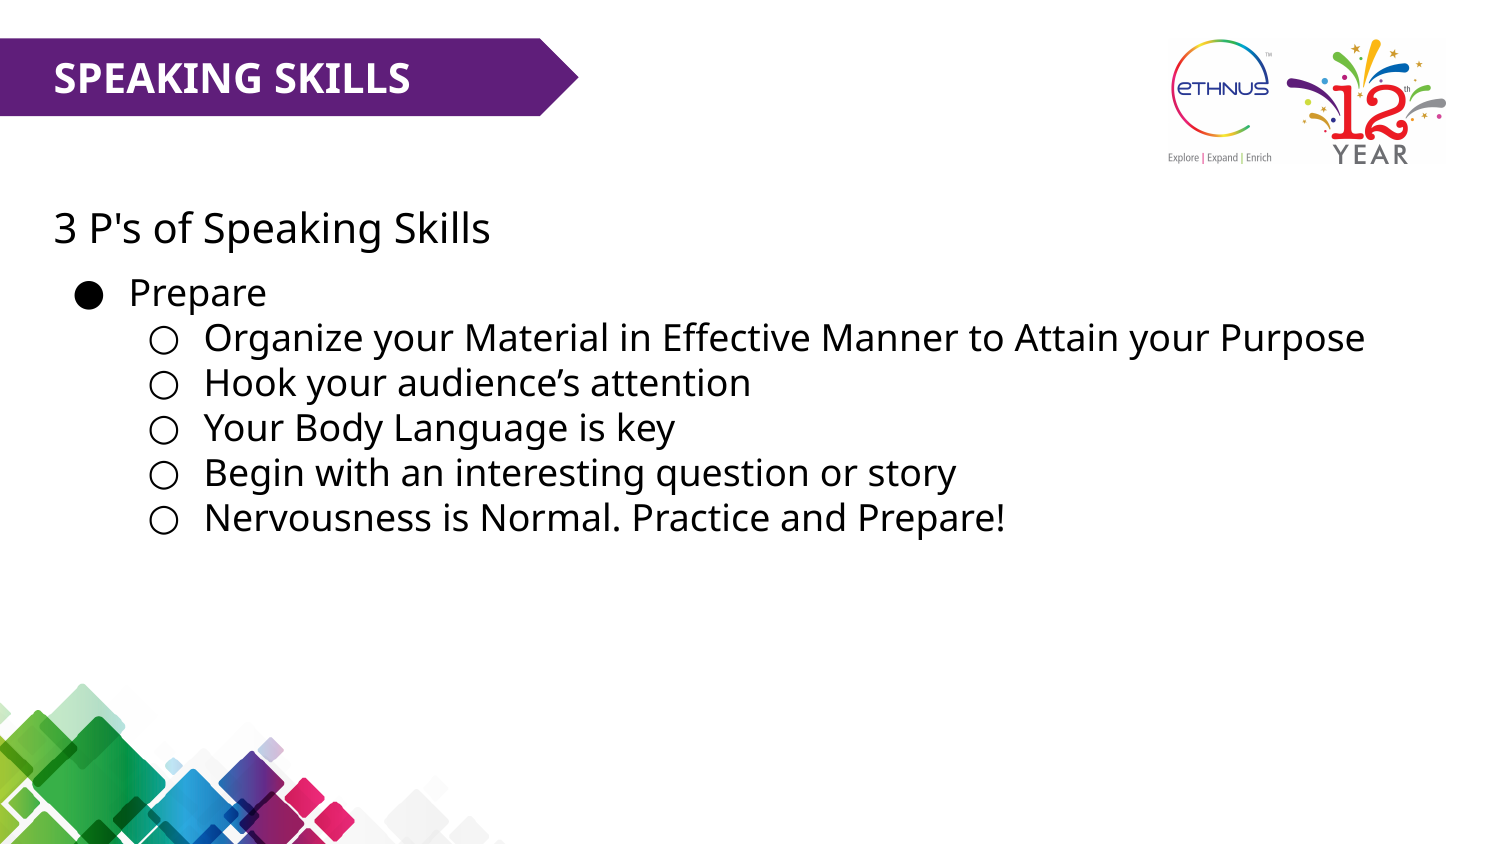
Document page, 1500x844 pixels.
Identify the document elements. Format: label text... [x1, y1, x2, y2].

text_box SPEAKING SKILLS [53, 38, 518, 117]
text_box [518, 38, 579, 117]
text_box [0, 38, 53, 117]
text_box 3 P's of Speaking Skills Prepare Organize your Material in Effective Manner to Attain your Purpose Hook your audience’s attention Your Body Language is key Begin with an interesting question or story Nervousness is Normal. Practice and Prepare! [53, 201, 1447, 631]
picture [1167, 38, 1447, 165]
picture [0, 668, 732, 844]
